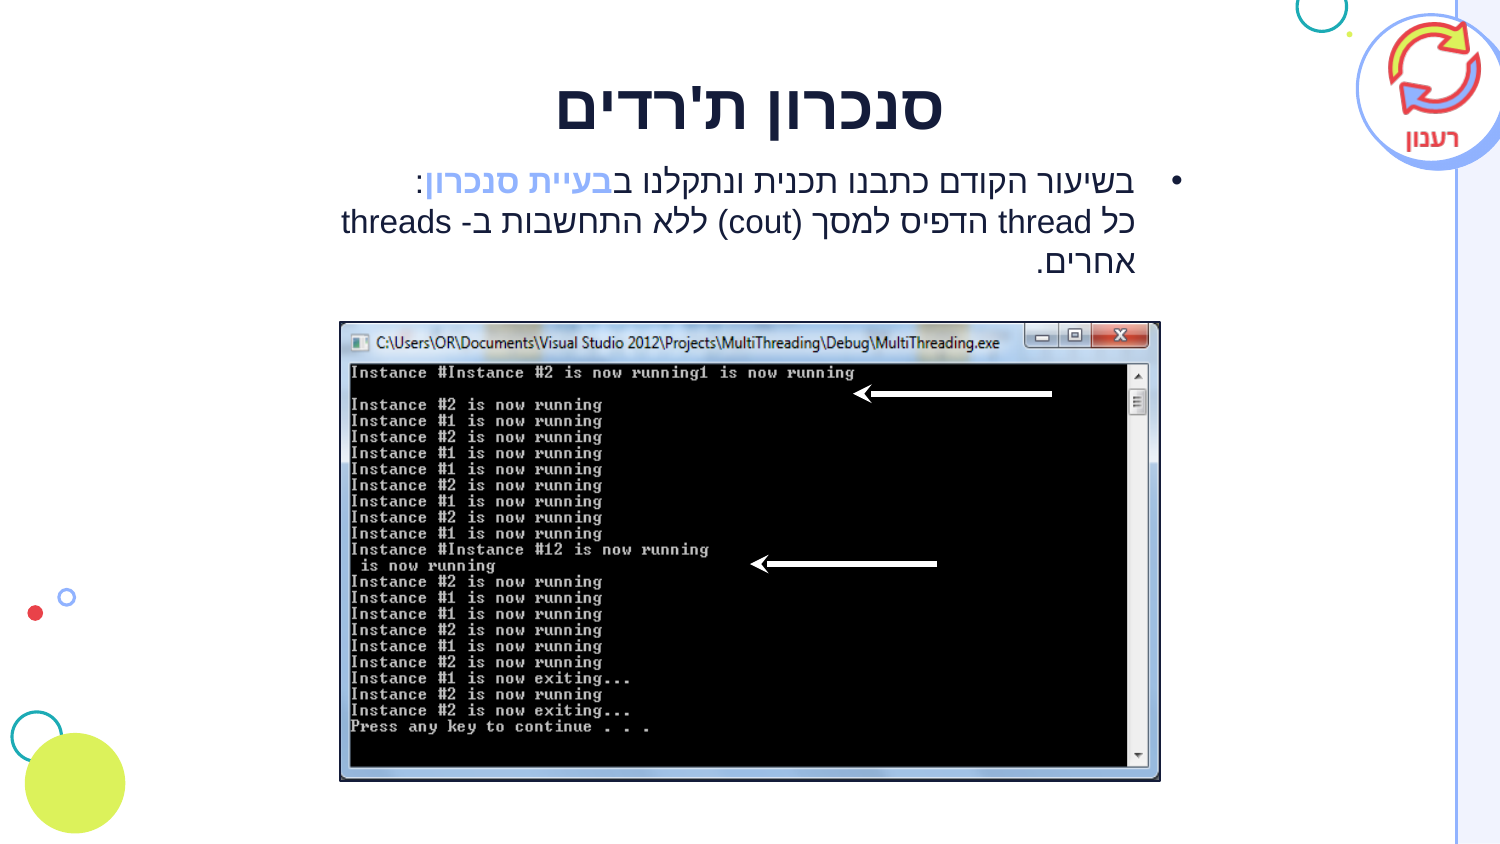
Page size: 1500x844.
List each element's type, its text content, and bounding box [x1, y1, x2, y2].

title סנכרון ת'רדים [88, 66, 1369, 176]
picture [1373, 21, 1492, 173]
list בשיעור הקודם כתבנו תכנית ונתקלנו בבעיית סנכרון: כל thread הדפיס למסך (cout) ללא התחשבות ב- threads אחרים. [295, 176, 1205, 275]
picture [340, 322, 1160, 781]
